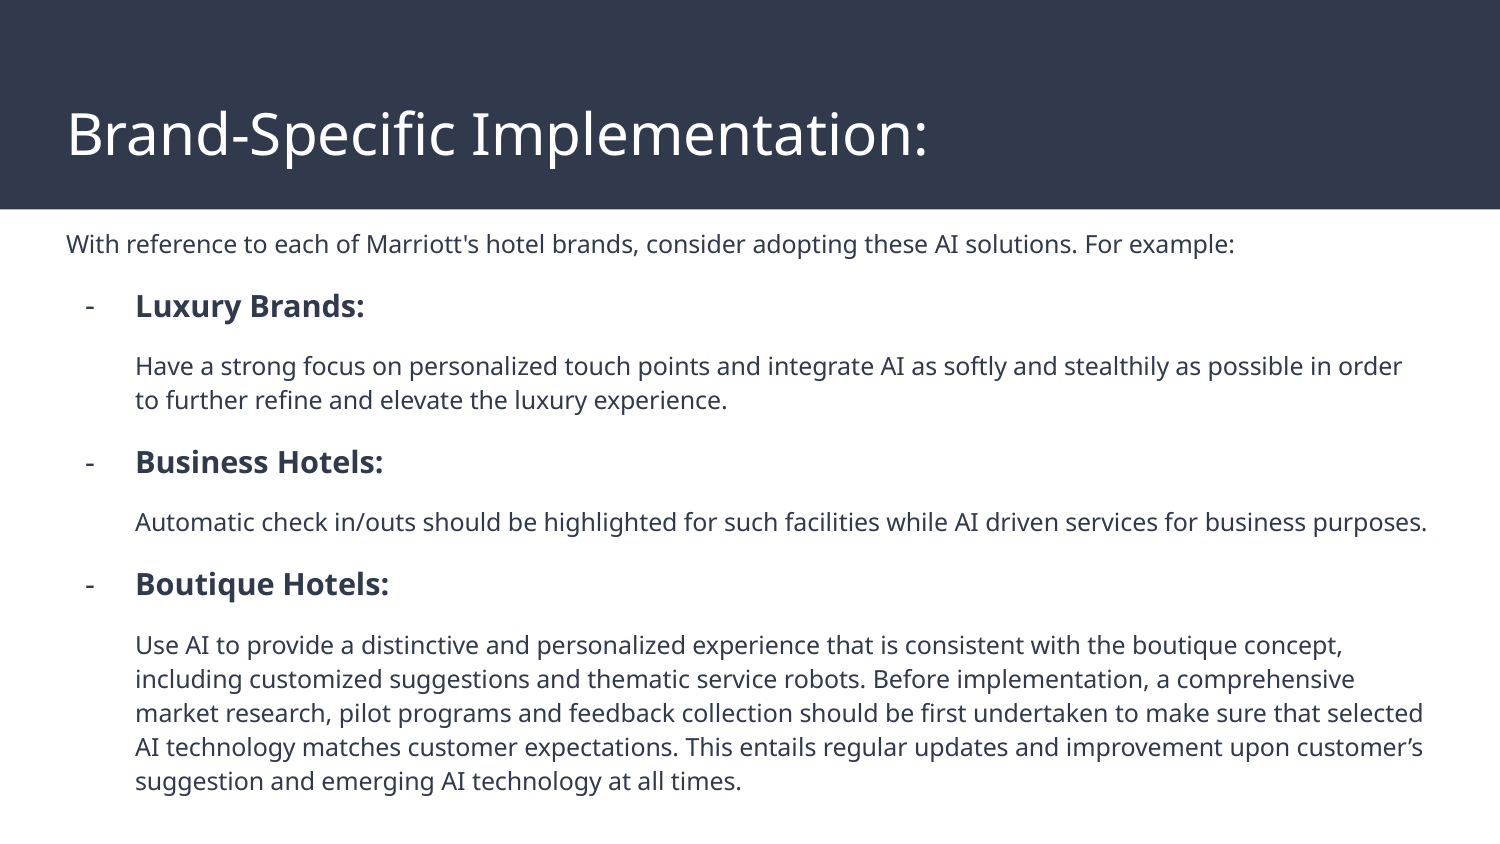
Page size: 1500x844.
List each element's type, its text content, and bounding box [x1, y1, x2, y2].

title Brand-Specific Implementation: [51, 82, 1449, 185]
list With reference to each of Marriott's hotel brands, consider adopting these AI solutions. For example: Luxury Brands: Have a strong focus on personalized touch points and integrate AI as softly and stealthily as possible in order to further refine and elevate the luxury experience. Business Hotels: Automatic check in/outs should be highlighted for such facilities while AI driven services for business purposes. Boutique Hotels: Use AI to provide a distinctive and personalized experience that is consistent with the boutique concept, including customized suggestions and thematic service robots. Before implementation, a comprehensive market research, pilot programs and feedback collection should be first undertaken to make sure that selected AI technology matches customer expectations. This entails regular updates and improvement upon customer’s suggestion and emerging AI technology at all times. [51, 208, 1449, 844]
